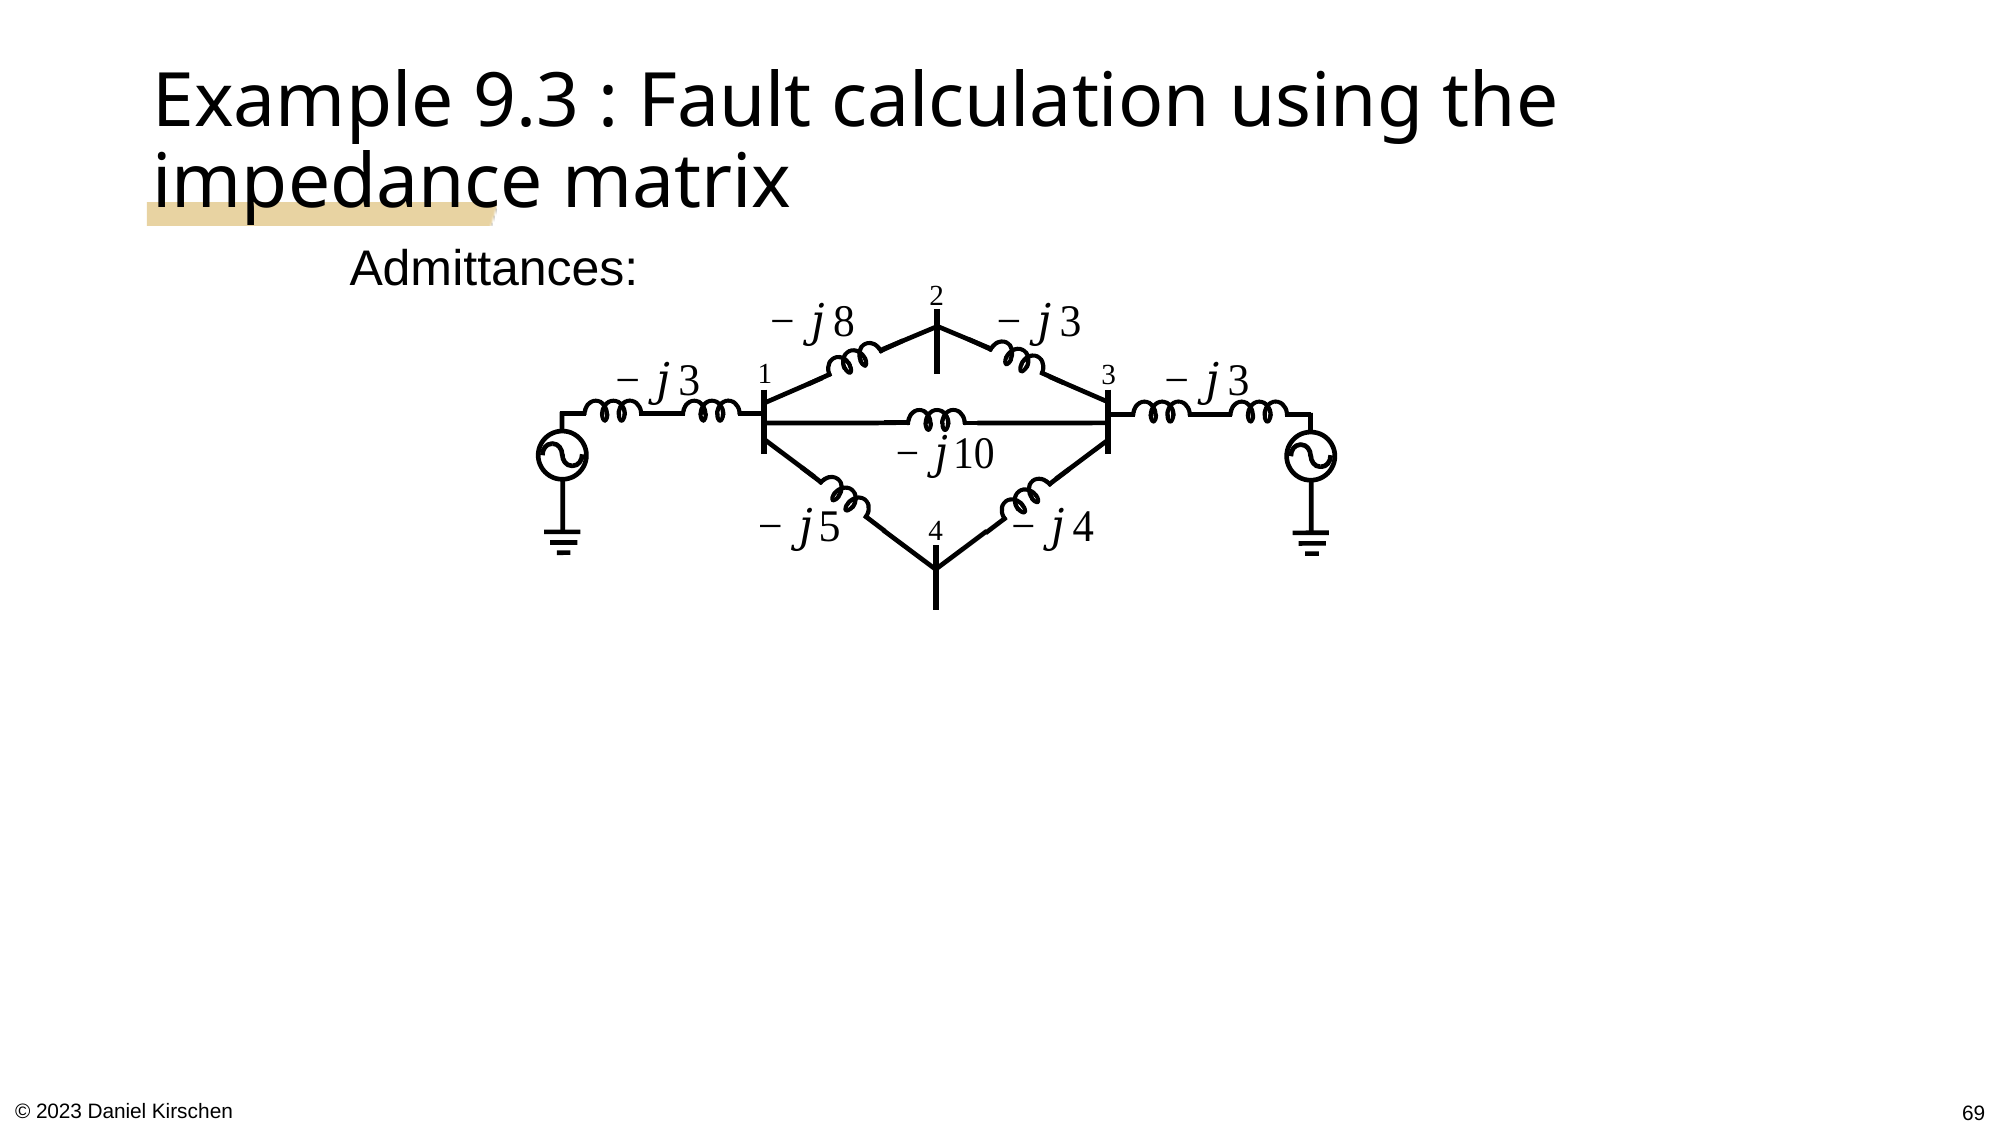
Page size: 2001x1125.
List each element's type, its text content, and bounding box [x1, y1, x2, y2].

text_box Admittances: [334, 228, 654, 303]
slide_number © 2023 Daniel Kirschen [0, 1094, 546, 1125]
title Example 9.3 : Fault calculation using the impedance matrix [137, 59, 1960, 226]
slide_number 69 [1550, 1088, 2000, 1125]
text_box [538, 269, 1335, 610]
